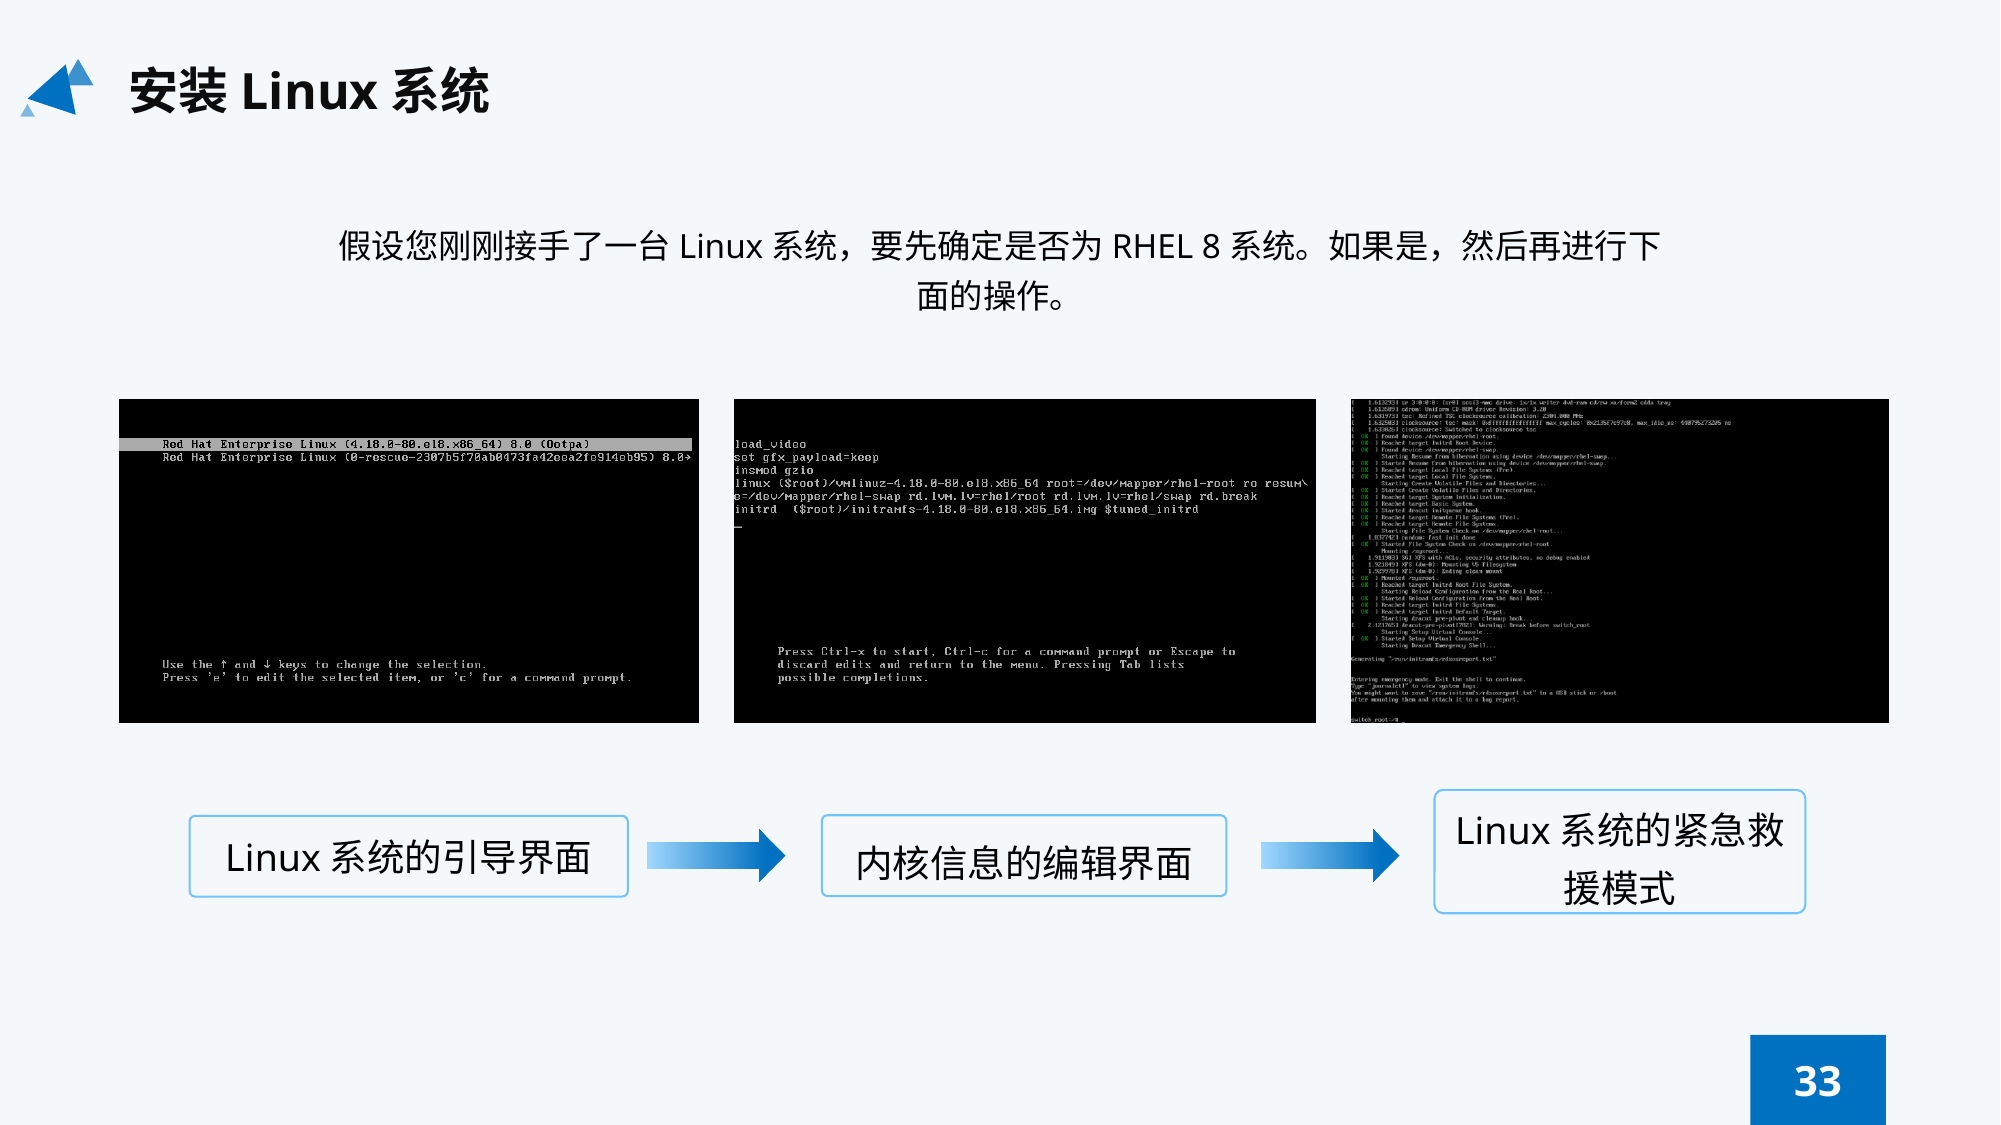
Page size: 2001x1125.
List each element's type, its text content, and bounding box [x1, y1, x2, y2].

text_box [20, 58, 94, 117]
text_box 安装Linux系统 [114, 52, 822, 127]
picture [734, 399, 1316, 723]
text_box 假设您刚刚接手了一台Linux系统，要先确定是否为RHEL 8系统。如果是，然后再进行下面的操作。 [316, 208, 1683, 323]
text_box 内核信息的编辑界面 [820, 814, 1228, 898]
text_box [1260, 826, 1402, 885]
picture [119, 399, 699, 723]
text_box Linux系统的引导界面 [188, 814, 629, 898]
text_box [646, 826, 788, 885]
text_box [1750, 1034, 1886, 1125]
text_box Linux系统的紧急救援模式 [1433, 788, 1807, 915]
picture [1351, 399, 1889, 723]
